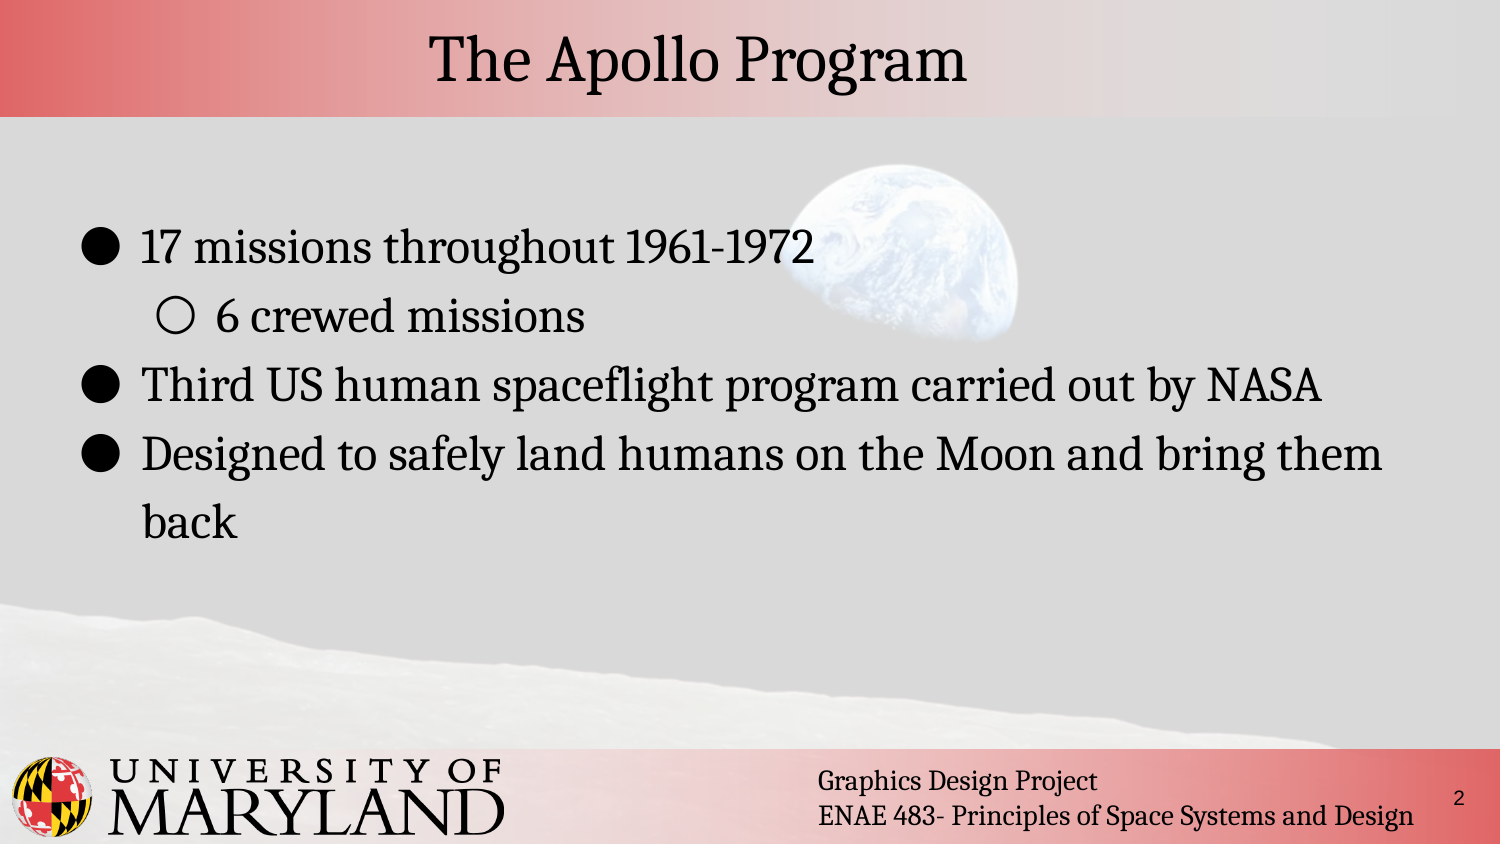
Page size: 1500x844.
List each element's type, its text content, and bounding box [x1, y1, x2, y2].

picture [12, 757, 504, 837]
title The Apollo Program [0, 0, 1398, 111]
slide_number 2 [1389, 764, 1480, 830]
list 17 missions throughout 1961-1972 6 crewed missions Third US human spaceflight program carried out by NASA Designed to safely land humans on the Moon and bring them back [51, 189, 1449, 750]
